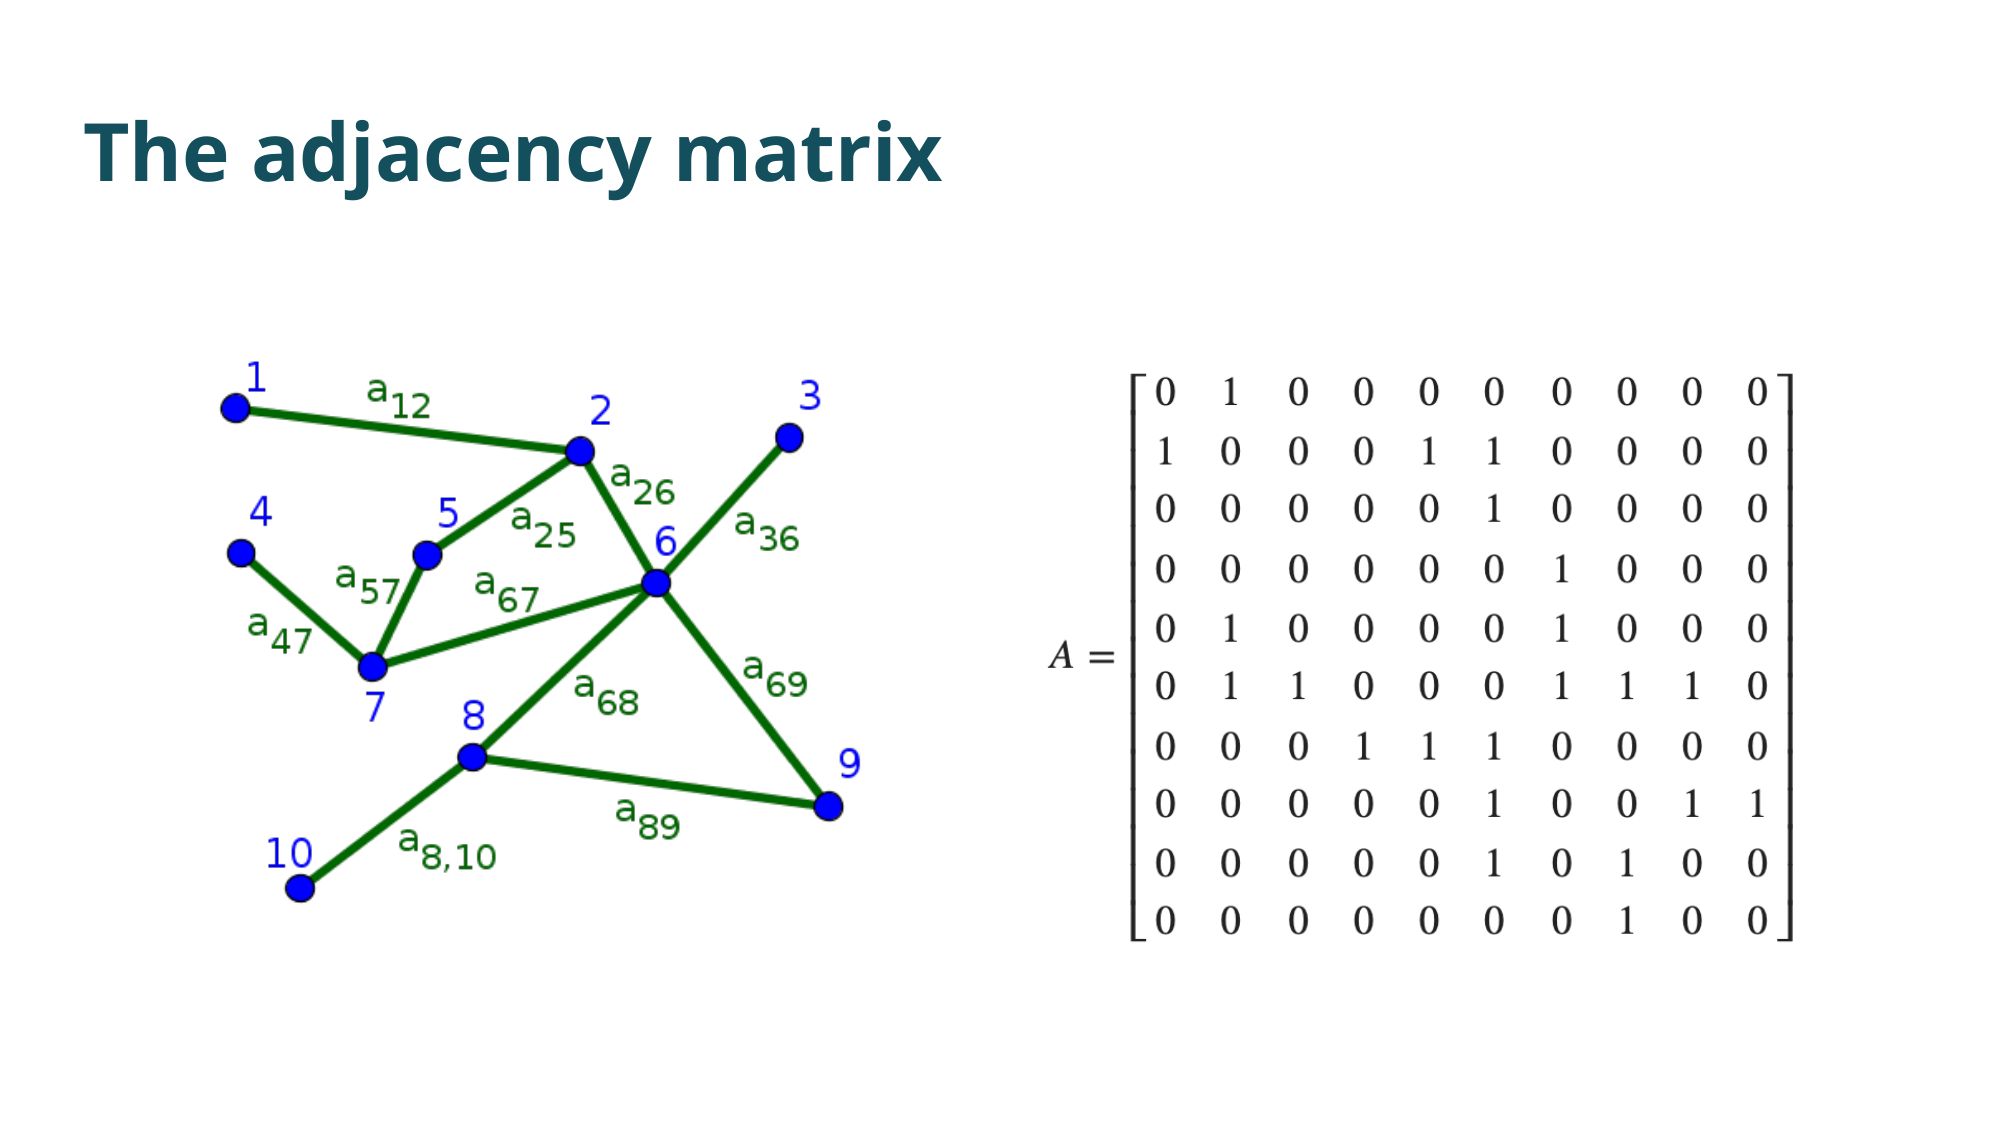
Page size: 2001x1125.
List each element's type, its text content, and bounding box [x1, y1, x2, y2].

picture [191, 352, 880, 916]
picture [999, 331, 1894, 988]
title The adjacency matrix [68, 97, 1932, 223]
